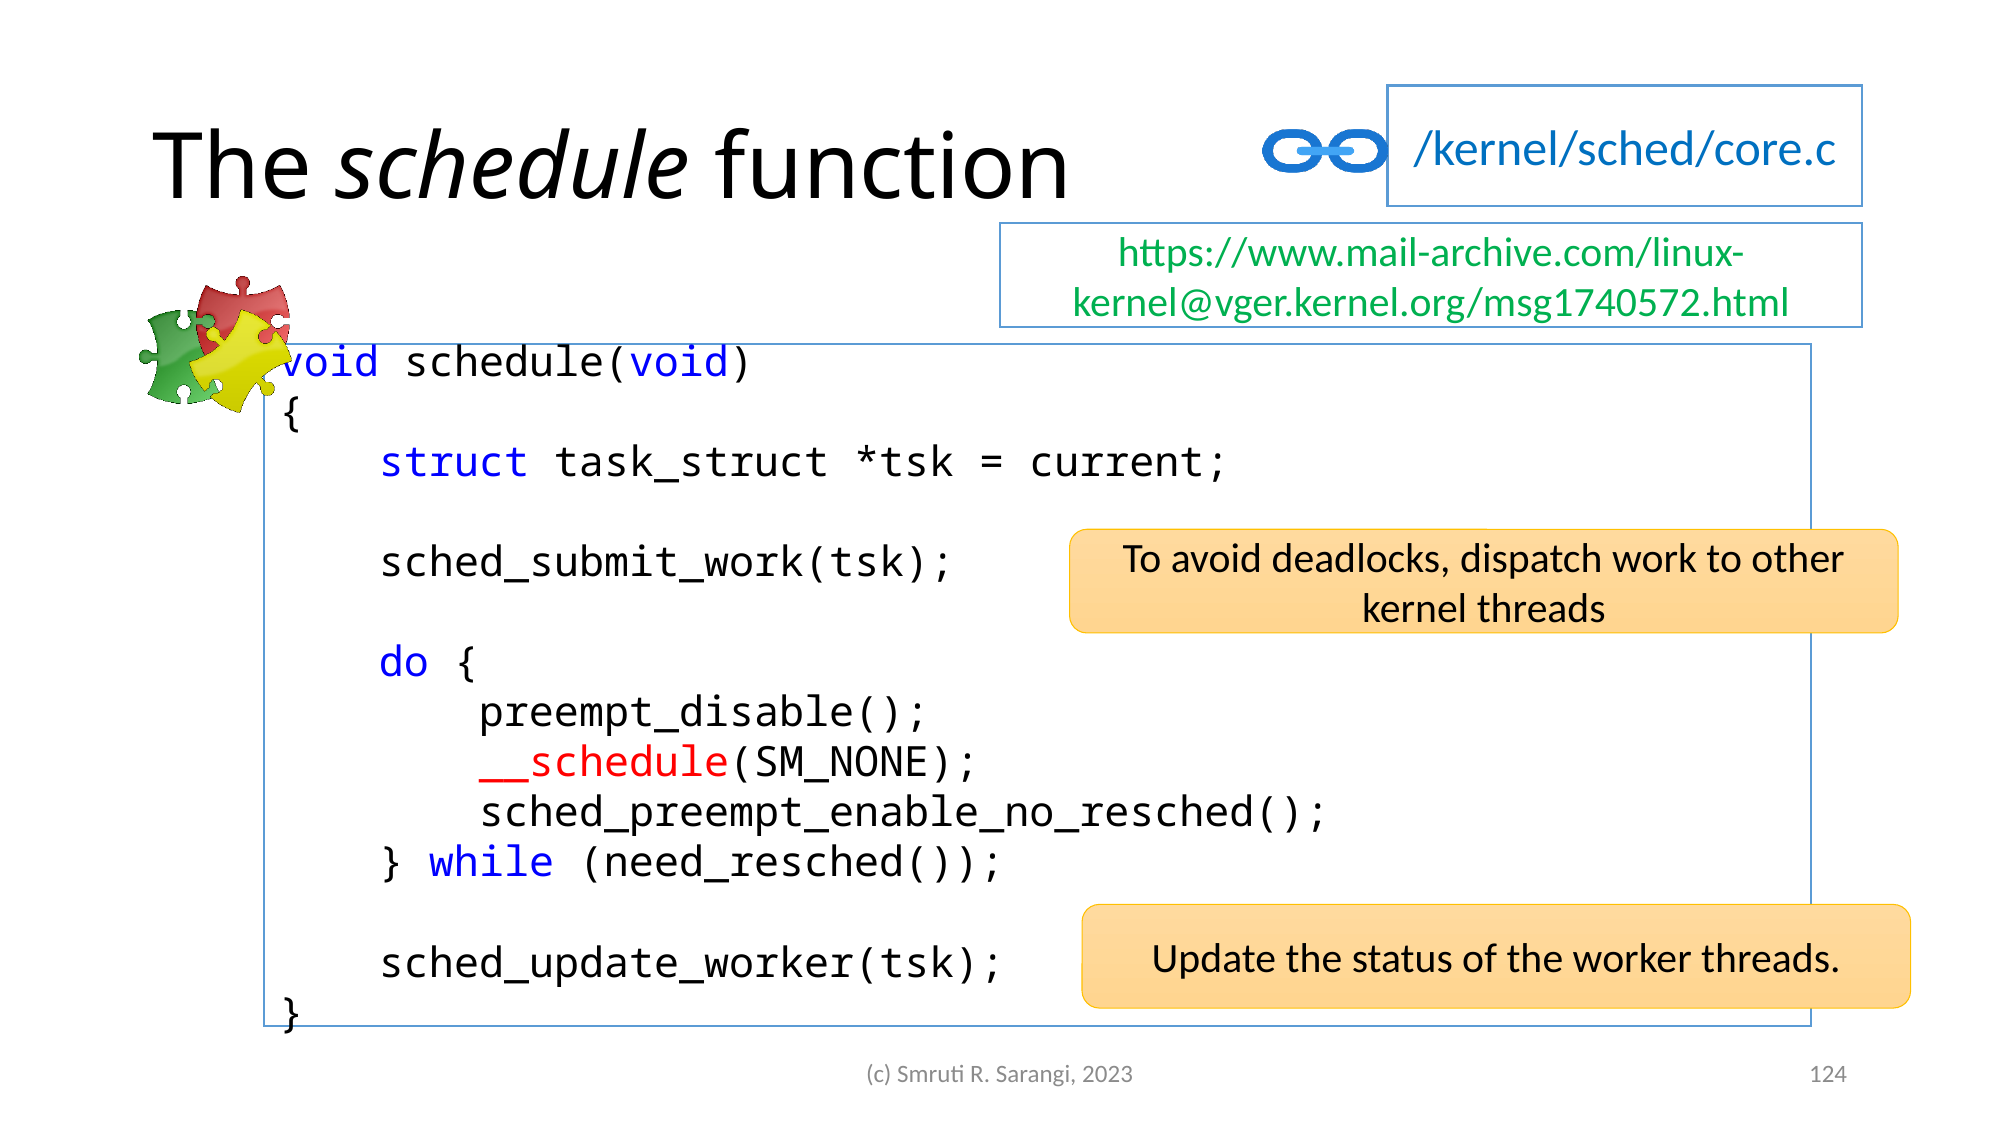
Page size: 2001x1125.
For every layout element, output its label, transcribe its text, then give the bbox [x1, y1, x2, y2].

picture [1262, 98, 1388, 203]
text_box /kernel/sched/core.c [1386, 84, 1863, 207]
picture [137, 274, 292, 413]
title The schedule function [137, 59, 1863, 278]
text_box https://www.mail-archive.com/linux-kernel@vger.kernel.org/msg1740572.html [999, 222, 1863, 328]
text_box void schedule(void) { struct task_struct *tsk = current; sched_submit_work(tsk); do { preempt_disable(); __schedule(SM_NONE); sched_preempt_enable_no_resched(); } while (need_resched()); sched_update_worker(tsk); } [263, 343, 1812, 1027]
text_box Update the status of the worker threads. [1081, 903, 1912, 1009]
footer (c) Smruti R. Sarangi, 2023 [662, 1042, 1338, 1103]
text_box To avoid deadlocks, dispatch work to other kernel threads [1069, 528, 1899, 634]
slide_number 124 [1412, 1042, 1863, 1103]
